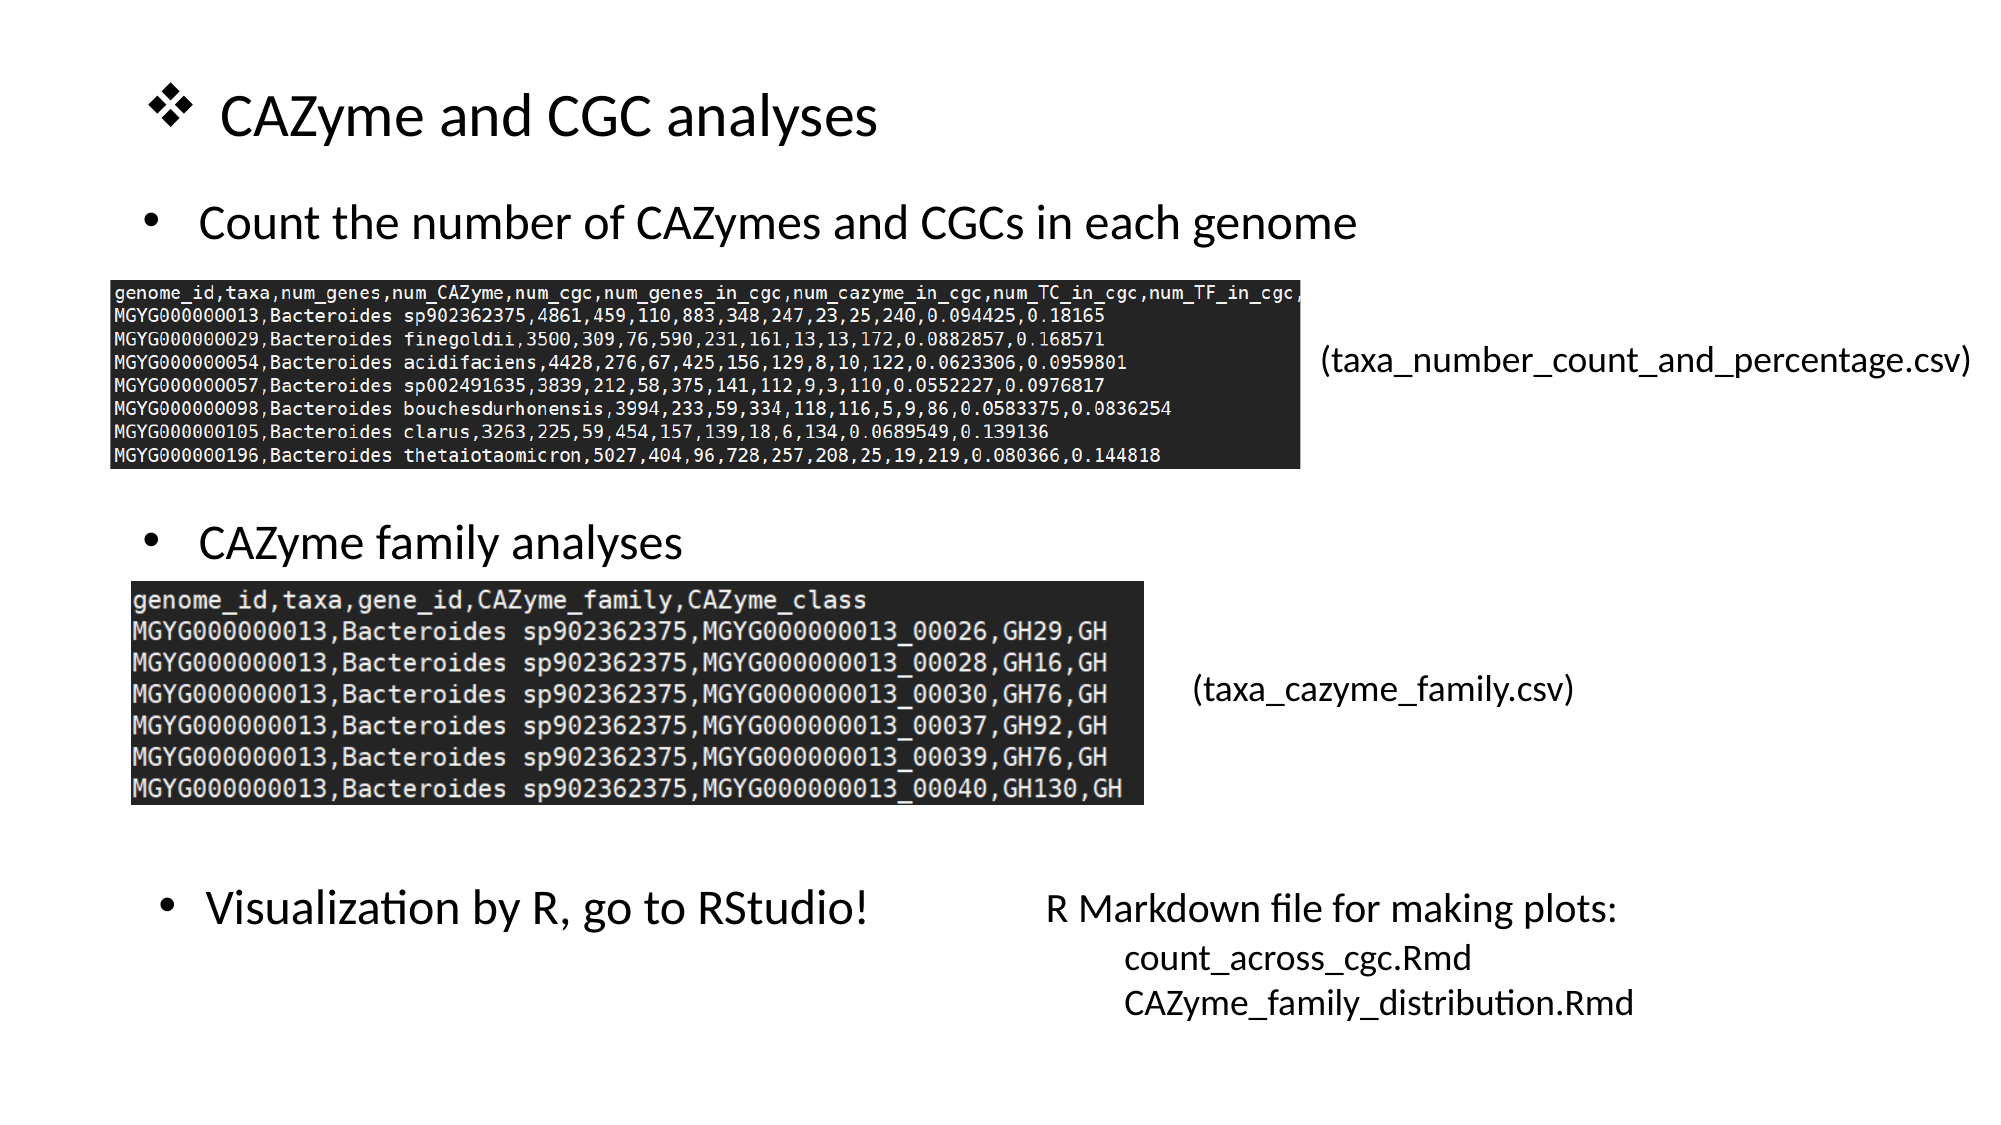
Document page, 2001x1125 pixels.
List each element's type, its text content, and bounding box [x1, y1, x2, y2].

text_box R Markdown file for making plots: [1030, 873, 1803, 939]
text_box count_across_cgc.Rmd CAZyme_family_distribution.Rmd [1109, 939, 1696, 1031]
picture [110, 280, 1301, 469]
text_box CAZyme family analyses [127, 502, 801, 577]
text_box Visualization by R, go to RStudio! [143, 867, 916, 942]
picture [131, 581, 1144, 805]
text_box Count the number of CAZymes and CGCs in each genome [127, 182, 1458, 257]
text_box (taxa_cazyme_family.csv) [1177, 656, 1628, 716]
title CAZyme and CGC analyses [128, 71, 928, 161]
text_box (taxa_number_count_and_percentage.csv) [1305, 327, 2000, 387]
